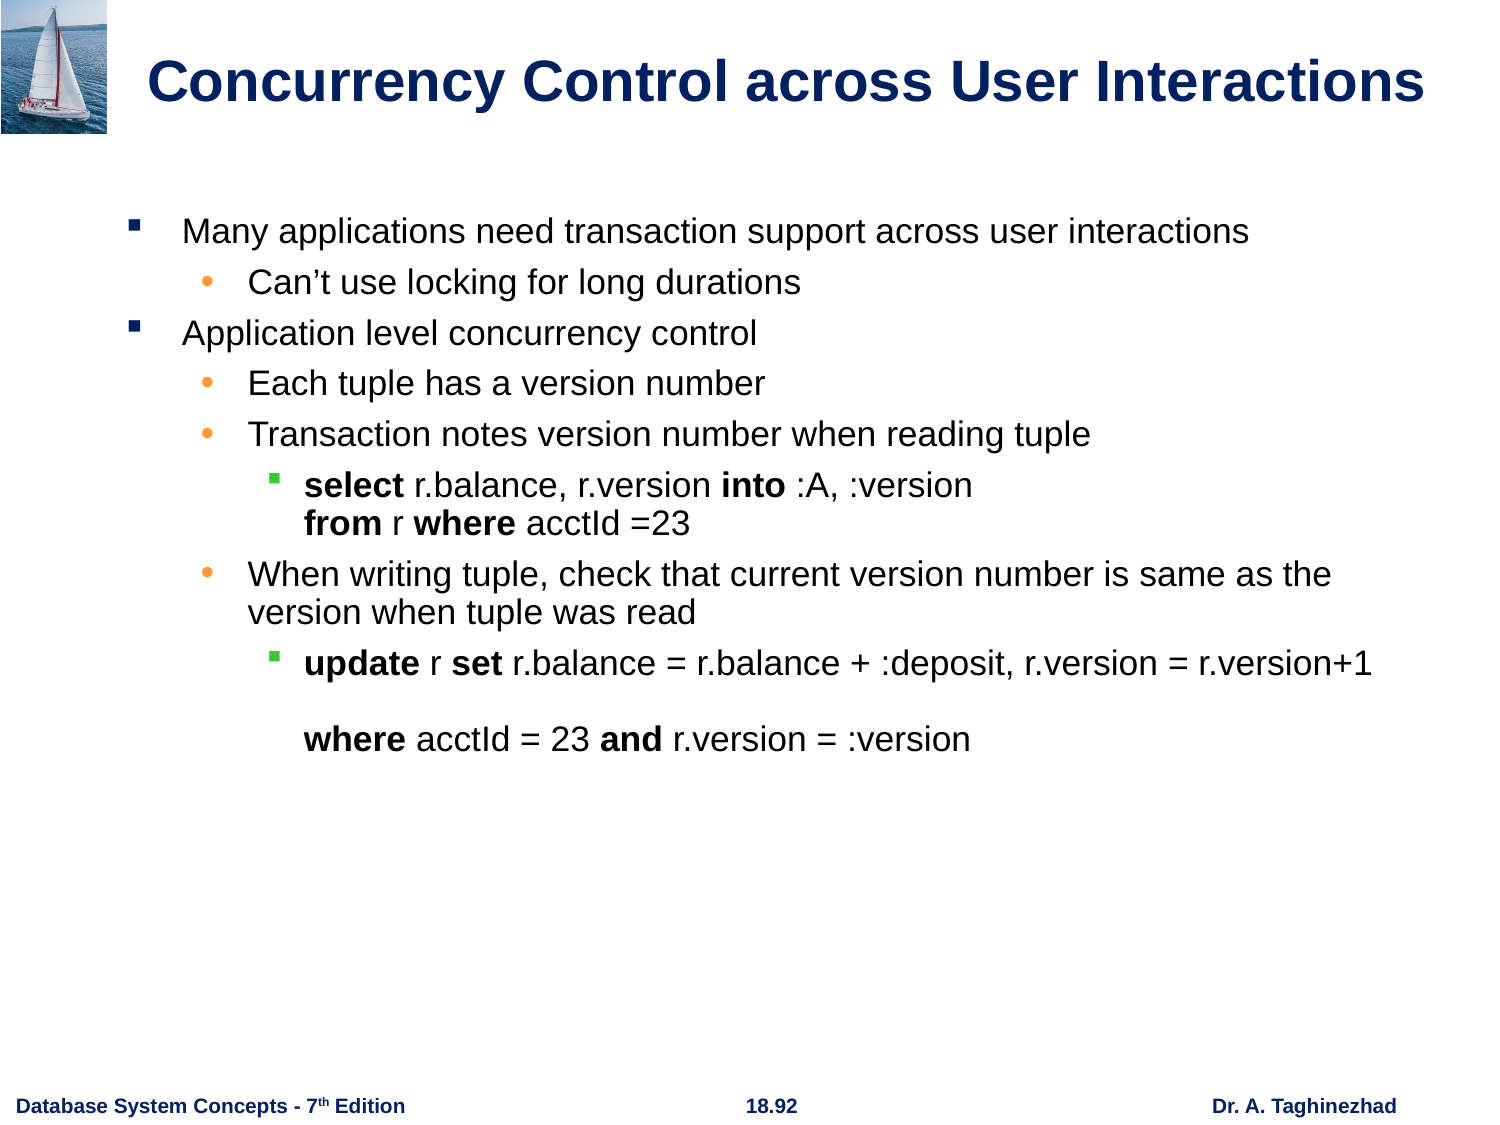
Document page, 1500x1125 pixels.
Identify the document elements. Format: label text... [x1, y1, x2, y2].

title Concurrency Control across User Interactions [124, 43, 1450, 122]
list Many applications need transaction support across user interactions Can’t use locking for long durations Application level concurrency control Each tuple has a version number Transaction notes version number when reading tuple select r.balance, r.version into :A, :version from r where acctId =23 When writing tuple, check that current version number is same as the version when tuple was read update r set r.balance = r.balance + :deposit, r.version = r.version+1 where acctId = 23 and r.version = :version [110, 205, 1394, 1062]
picture [1, 0, 107, 134]
